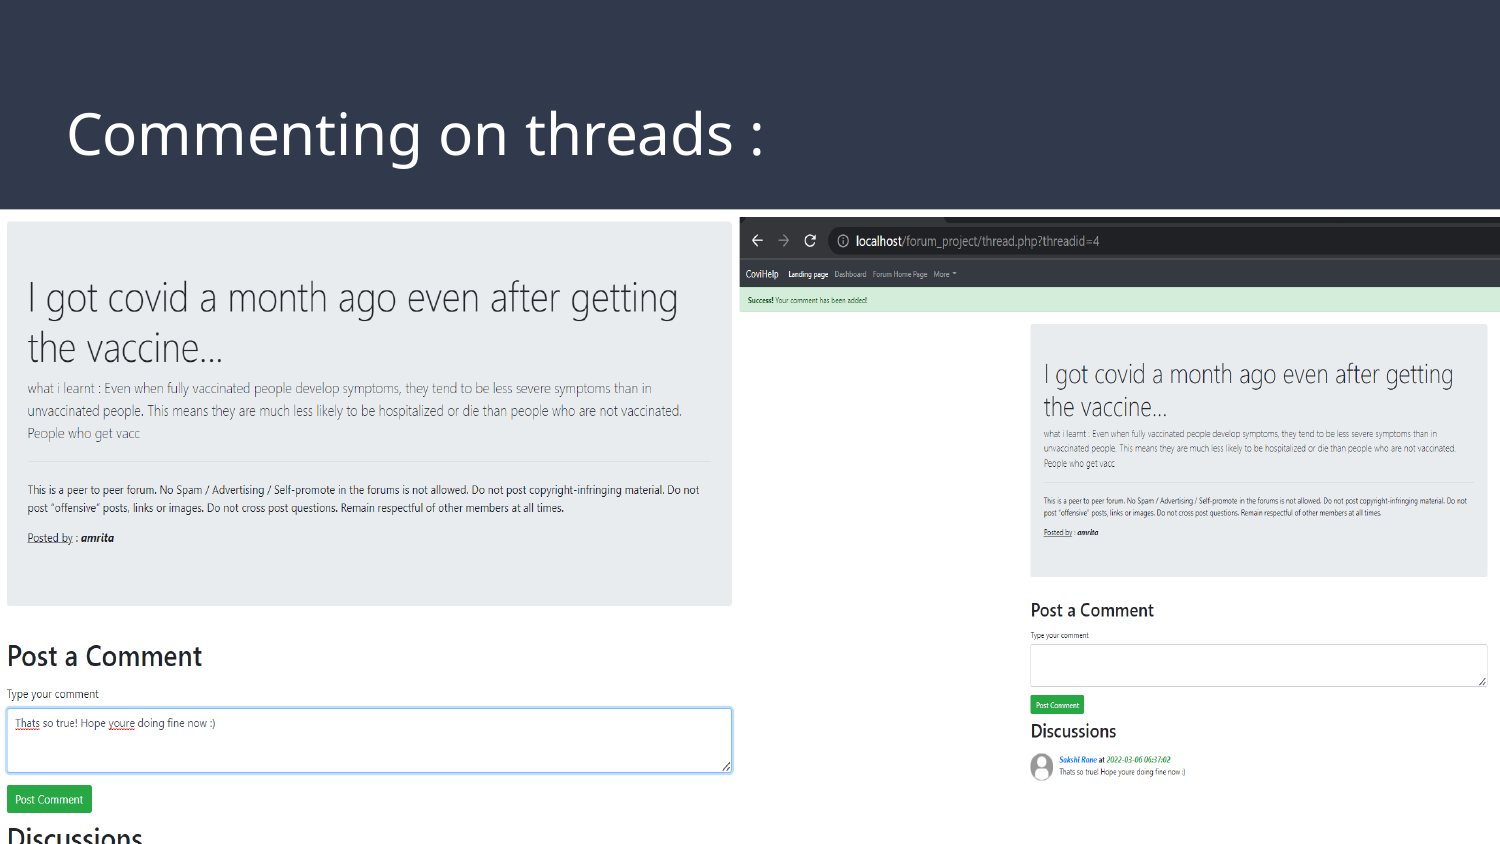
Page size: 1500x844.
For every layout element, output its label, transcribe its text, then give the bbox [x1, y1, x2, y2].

picture [0, 217, 1500, 844]
title Commenting on threads : [51, 82, 1449, 185]
